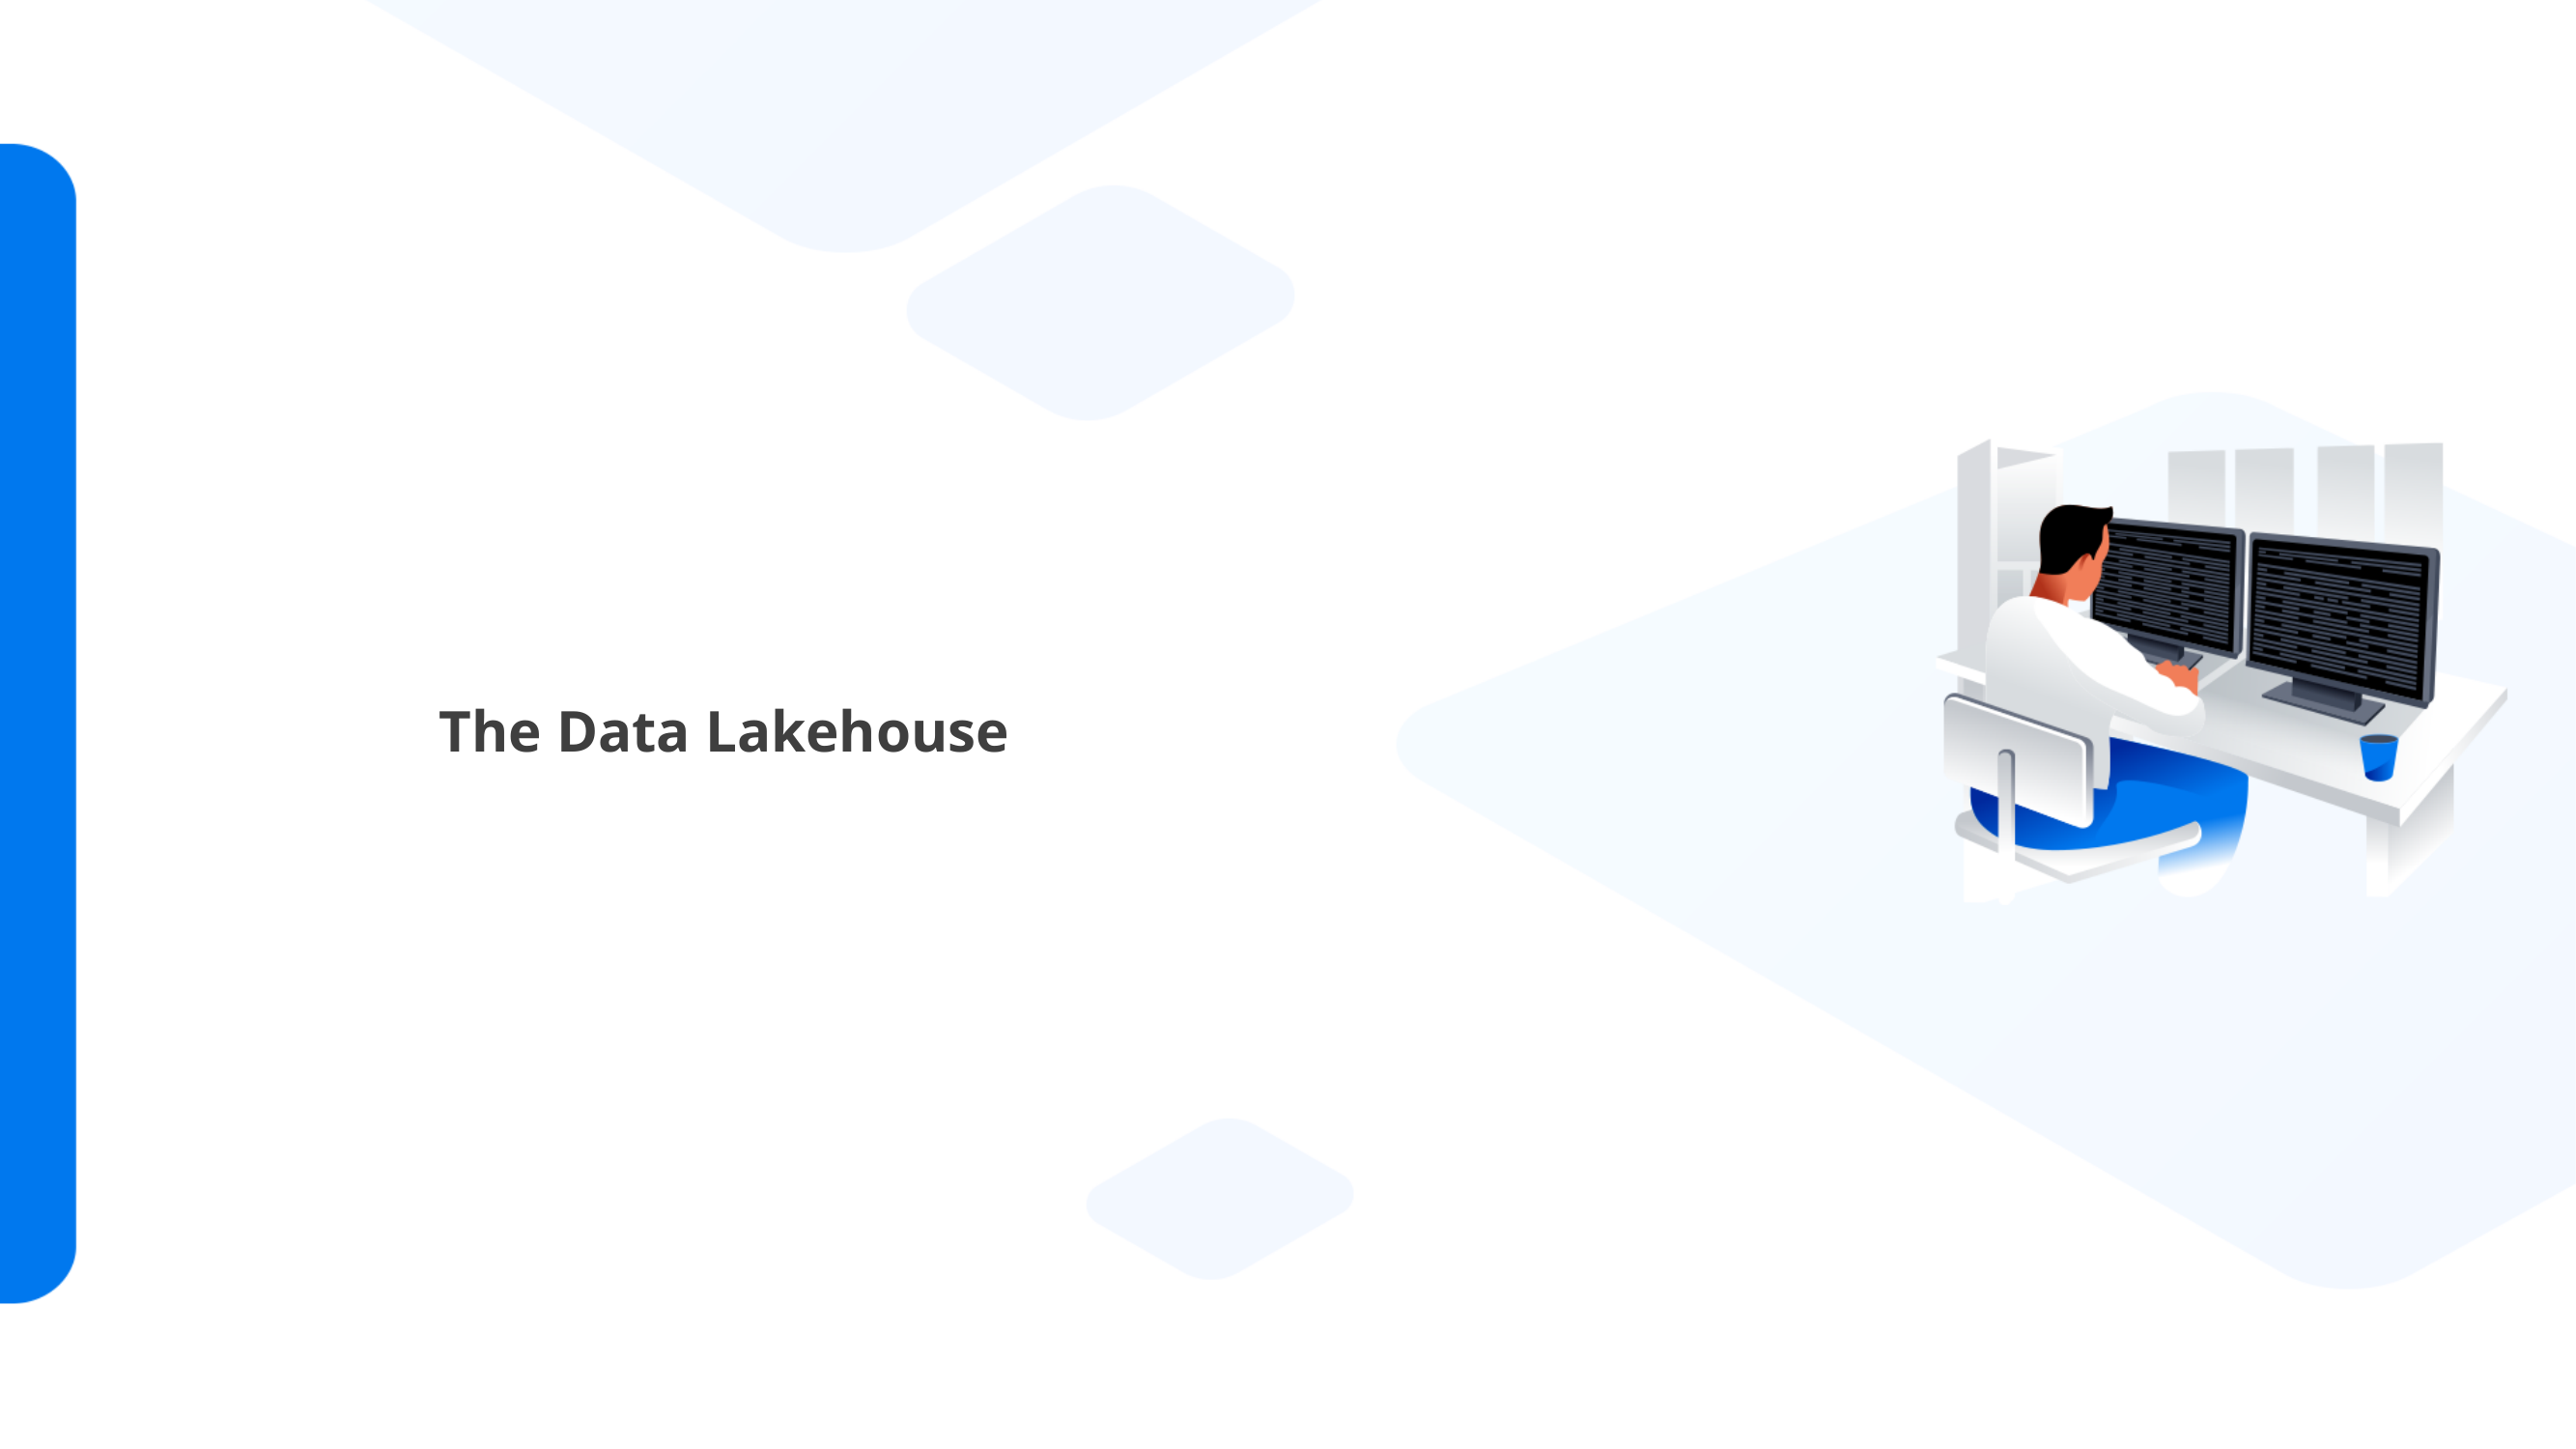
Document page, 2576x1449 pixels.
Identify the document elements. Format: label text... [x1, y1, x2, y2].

picture [0, 0, 2576, 1449]
list The Data Lakehouse [103, 651, 1345, 797]
